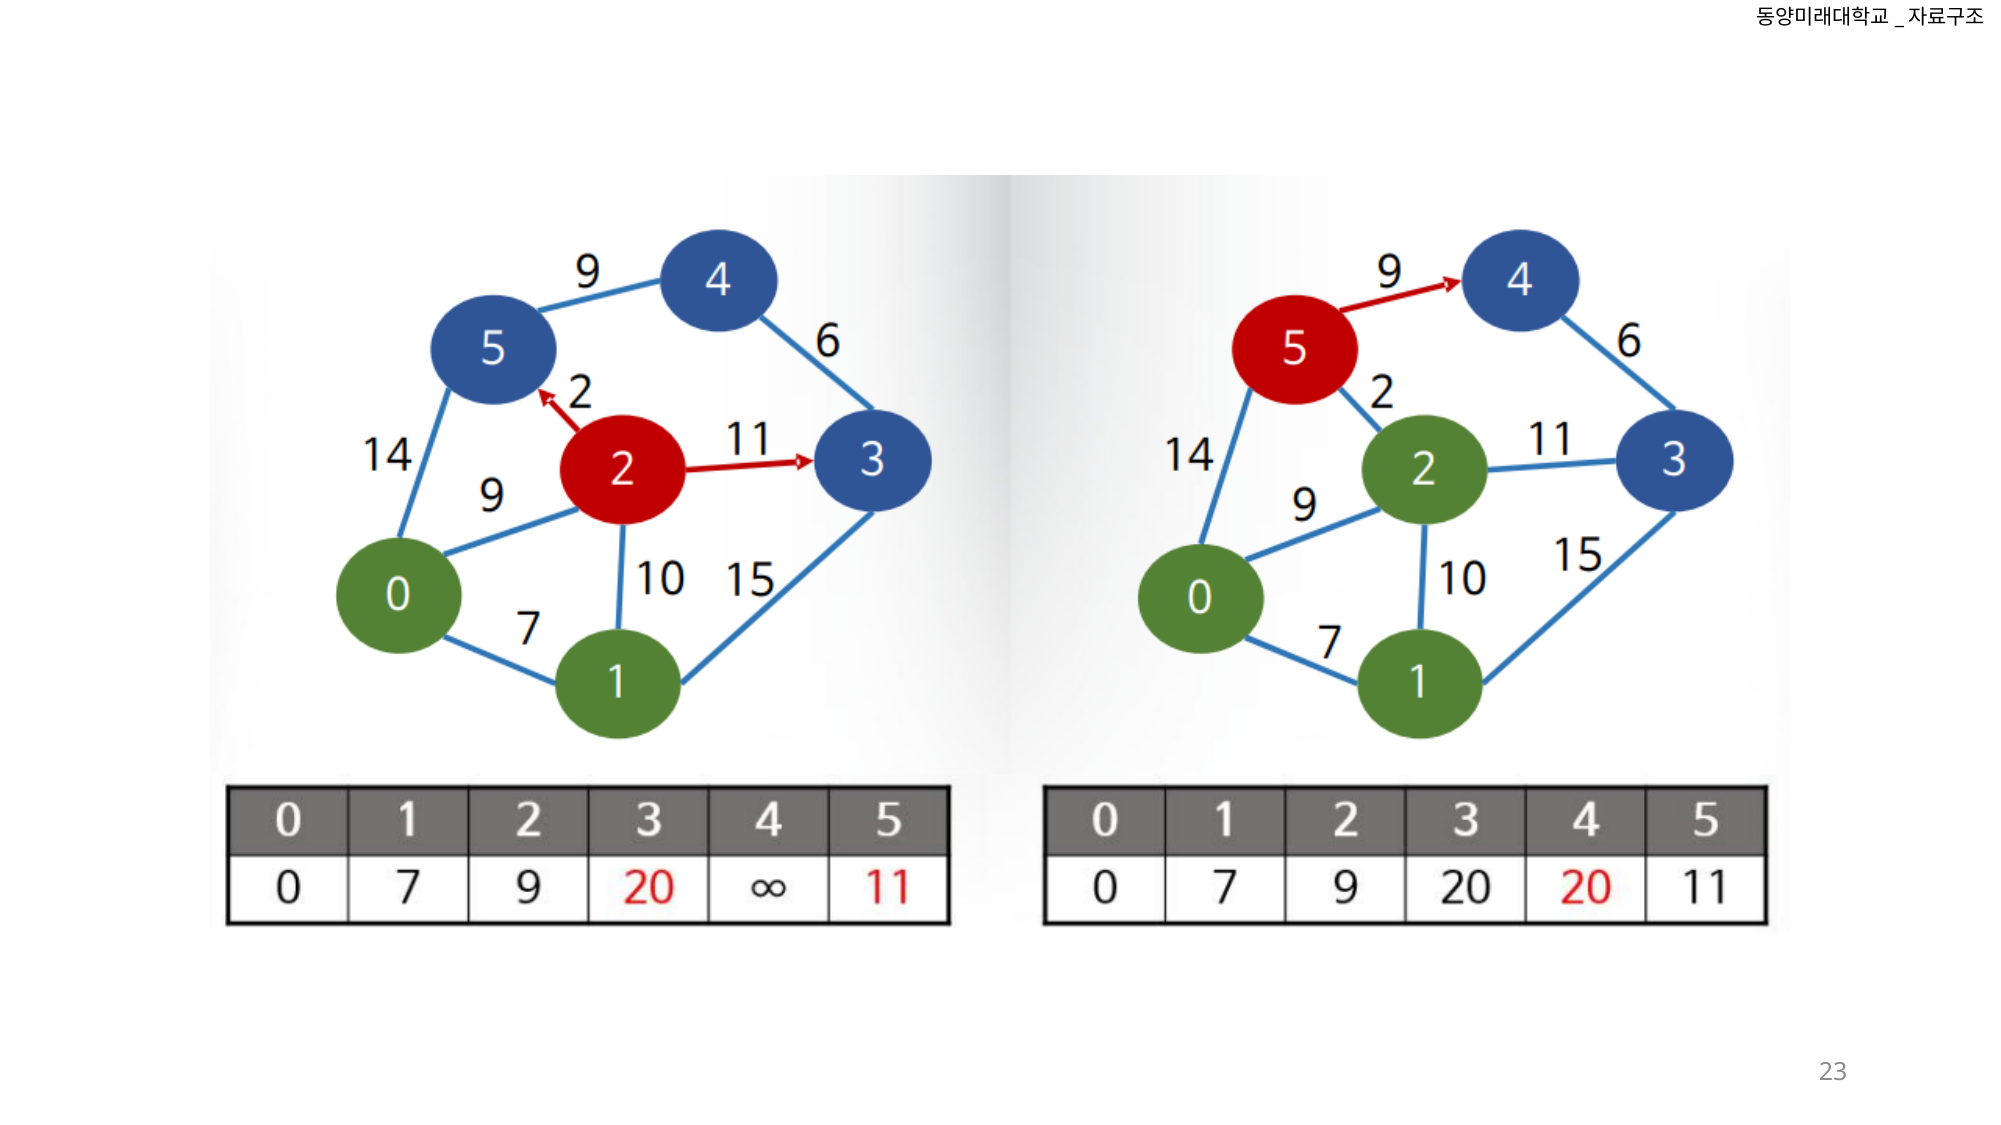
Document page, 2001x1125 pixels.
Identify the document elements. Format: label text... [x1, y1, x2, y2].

text_box 동양미래대학교_자료구조 [1474, 0, 2000, 120]
slide_number 23 [1412, 1042, 1863, 1103]
picture [210, 175, 1790, 950]
